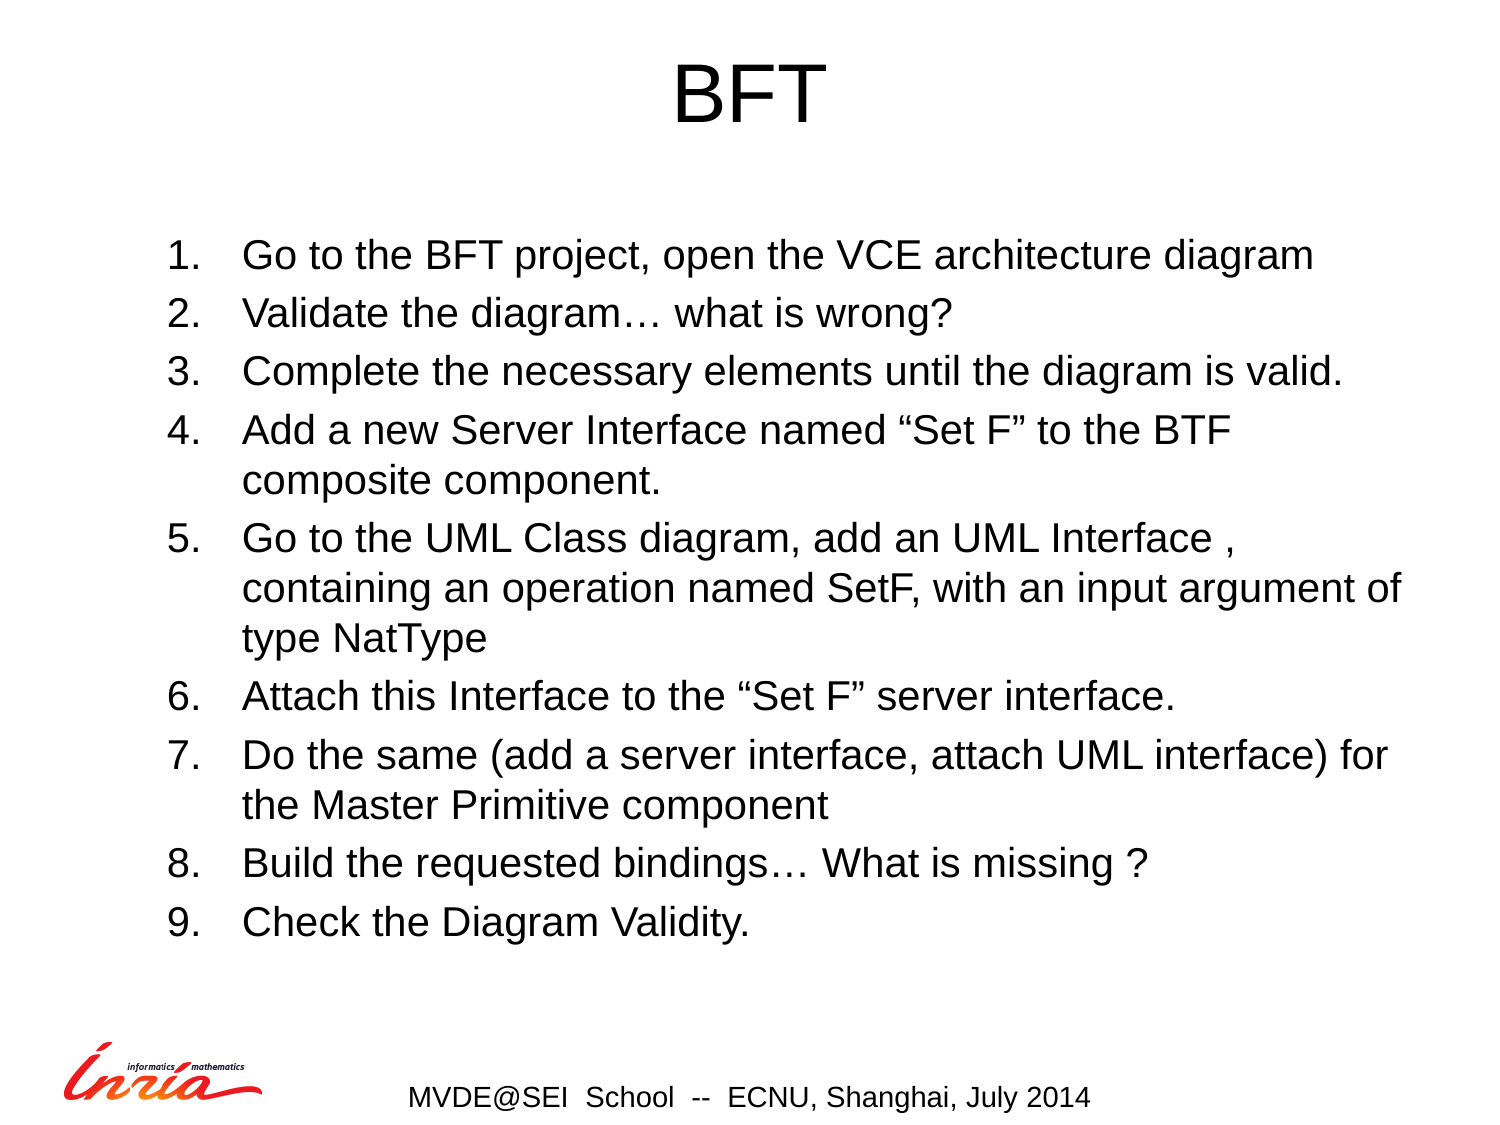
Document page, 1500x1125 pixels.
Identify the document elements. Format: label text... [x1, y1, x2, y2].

picture [53, 1031, 273, 1125]
title BFT [75, 45, 1425, 233]
list Go to the BFT project, open the VCE architecture diagram Validate the diagram… what is wrong? Complete the necessary elements until the diagram is valid. Add a new Server Interface named “Set F” to the BTF composite component. Go to the UML Class diagram, add an UML Interface , containing an operation named SetF, with an input argument of type NatType Attach this Interface to the “Set F” server interface. Do the same (add a server interface, attach UML interface) for the Master Primitive component Build the requested bindings… What is missing ? Check the Diagram Validity. [76, 219, 1427, 910]
footer MVDE@SEI School -- ECNU, Shanghai, July 2014 [88, 1070, 1412, 1125]
